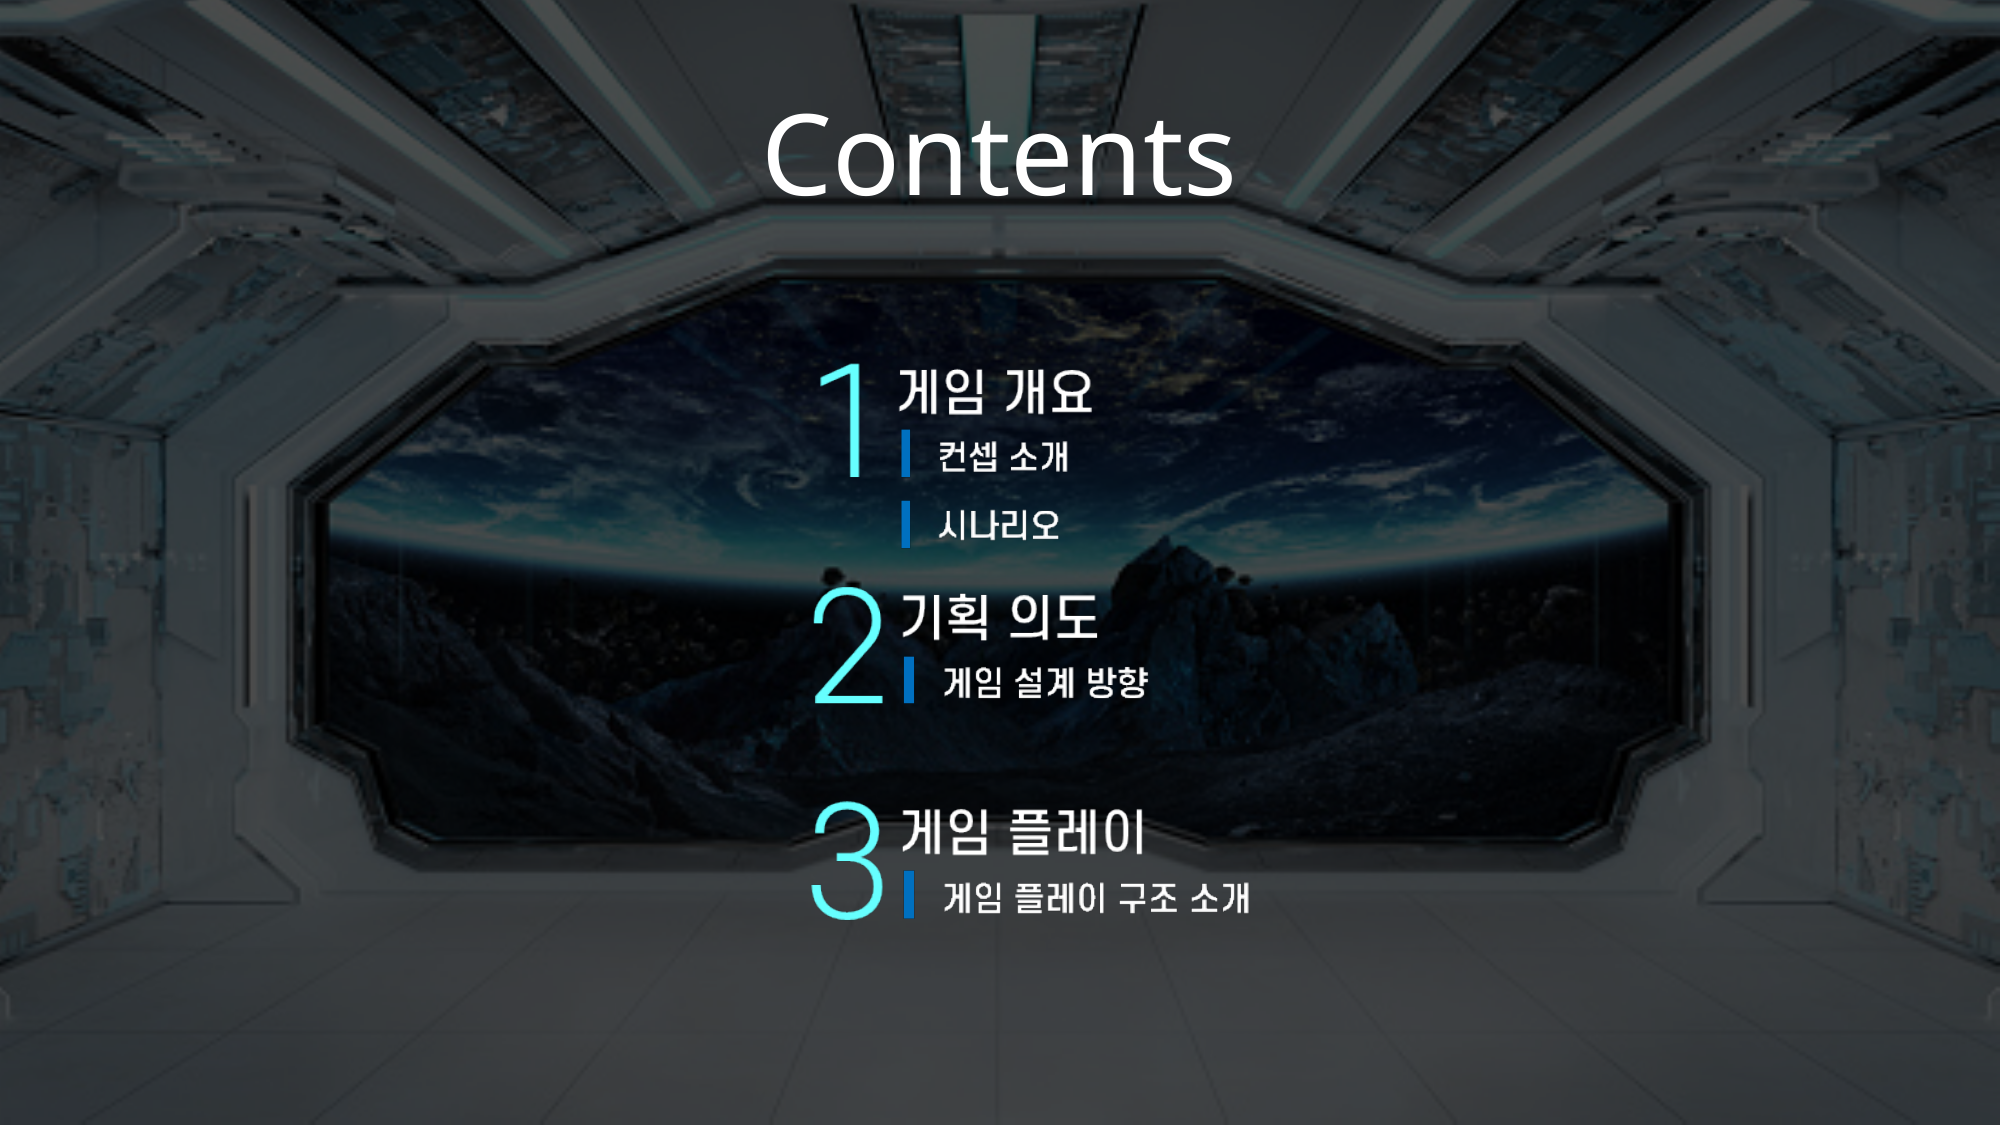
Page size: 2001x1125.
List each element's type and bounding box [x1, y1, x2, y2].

picture [0, 0, 2000, 1125]
text_box [712, 519, 1287, 1046]
